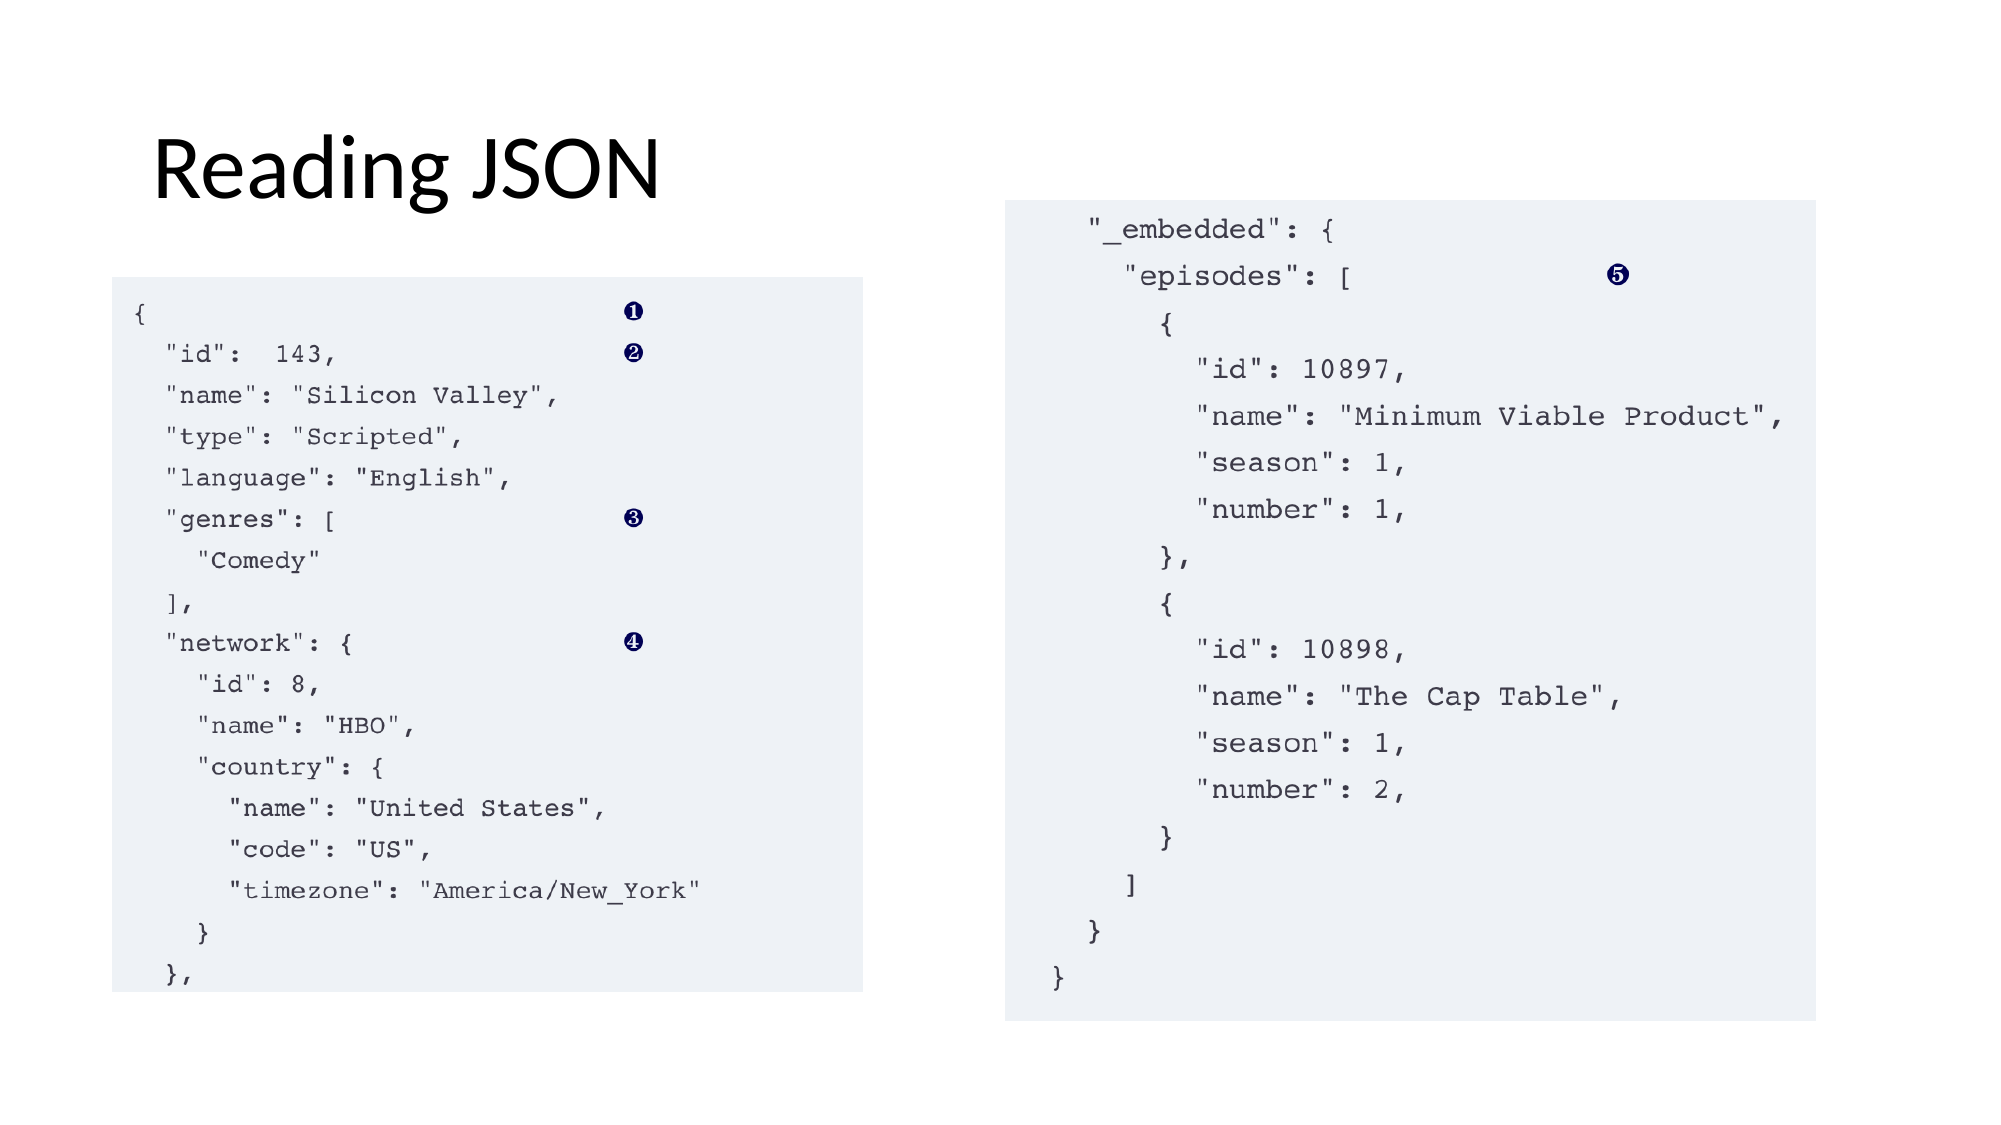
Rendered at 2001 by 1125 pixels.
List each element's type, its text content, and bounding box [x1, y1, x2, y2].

picture [999, 200, 1816, 1022]
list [111, 277, 863, 992]
title Reading JSON [137, 59, 1863, 278]
